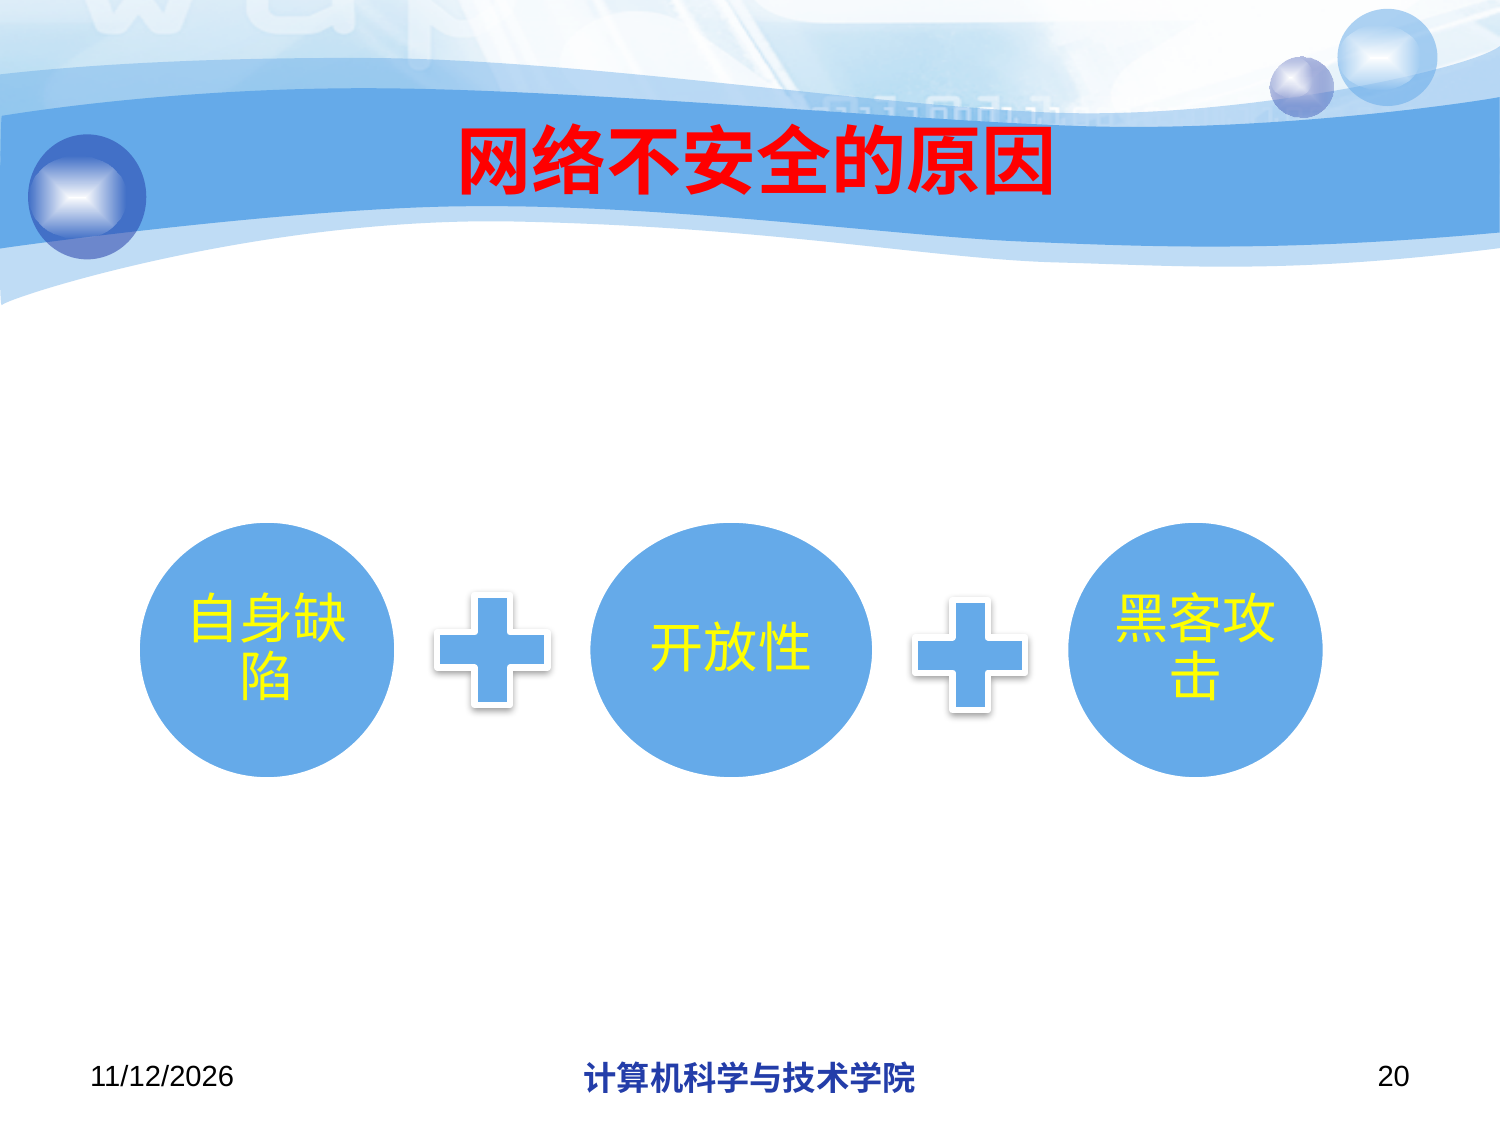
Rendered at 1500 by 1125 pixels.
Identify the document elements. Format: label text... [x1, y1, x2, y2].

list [137, 399, 1326, 901]
picture [0, 0, 1500, 112]
footer 计算机科学与技术学院 [512, 1049, 988, 1103]
title 网络不安全的原因 [149, 112, 1363, 206]
slide_number 20 [1074, 1049, 1426, 1103]
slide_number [74, 1049, 426, 1103]
